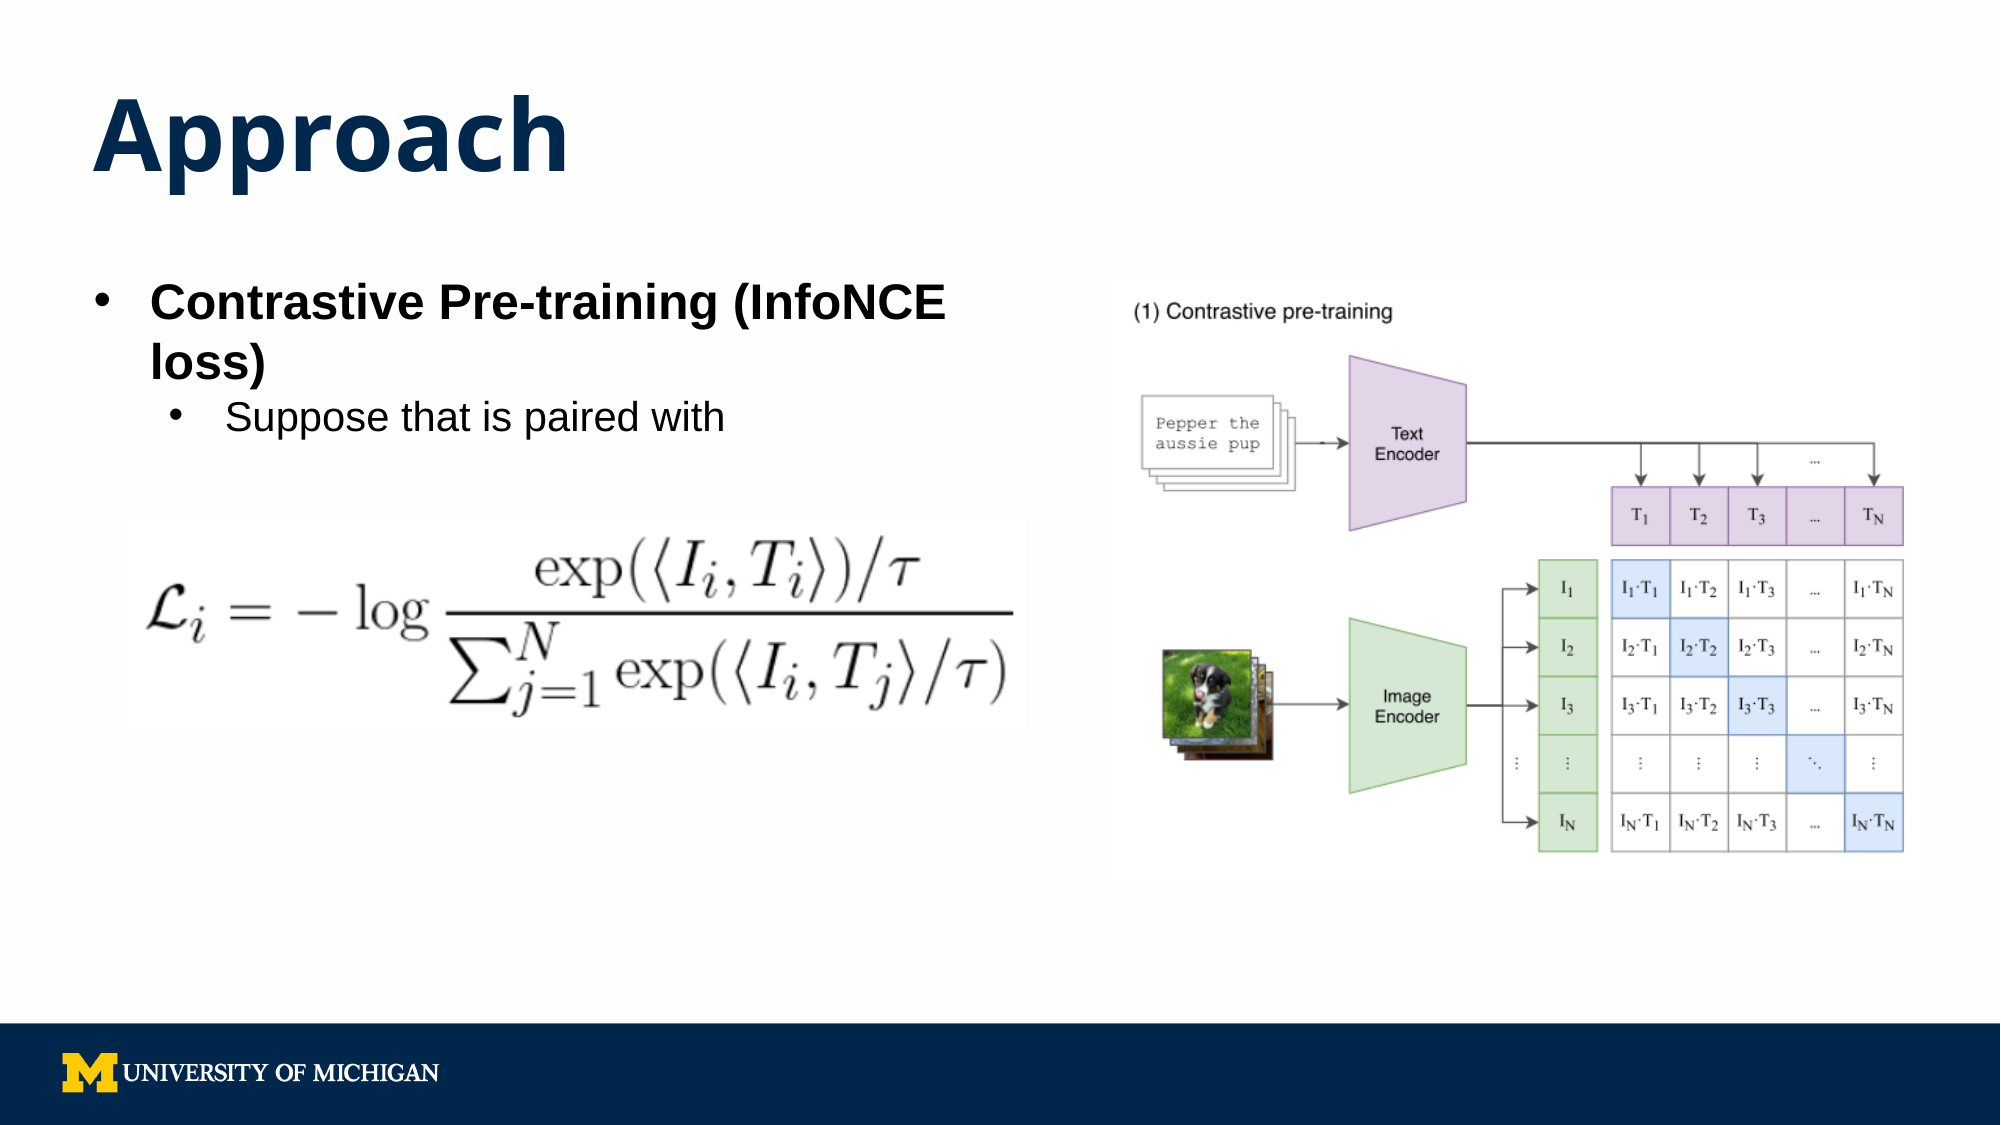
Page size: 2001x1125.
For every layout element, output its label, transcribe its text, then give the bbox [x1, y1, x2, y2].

title Approach [78, 58, 1579, 201]
picture [0, 0, 2000, 1125]
